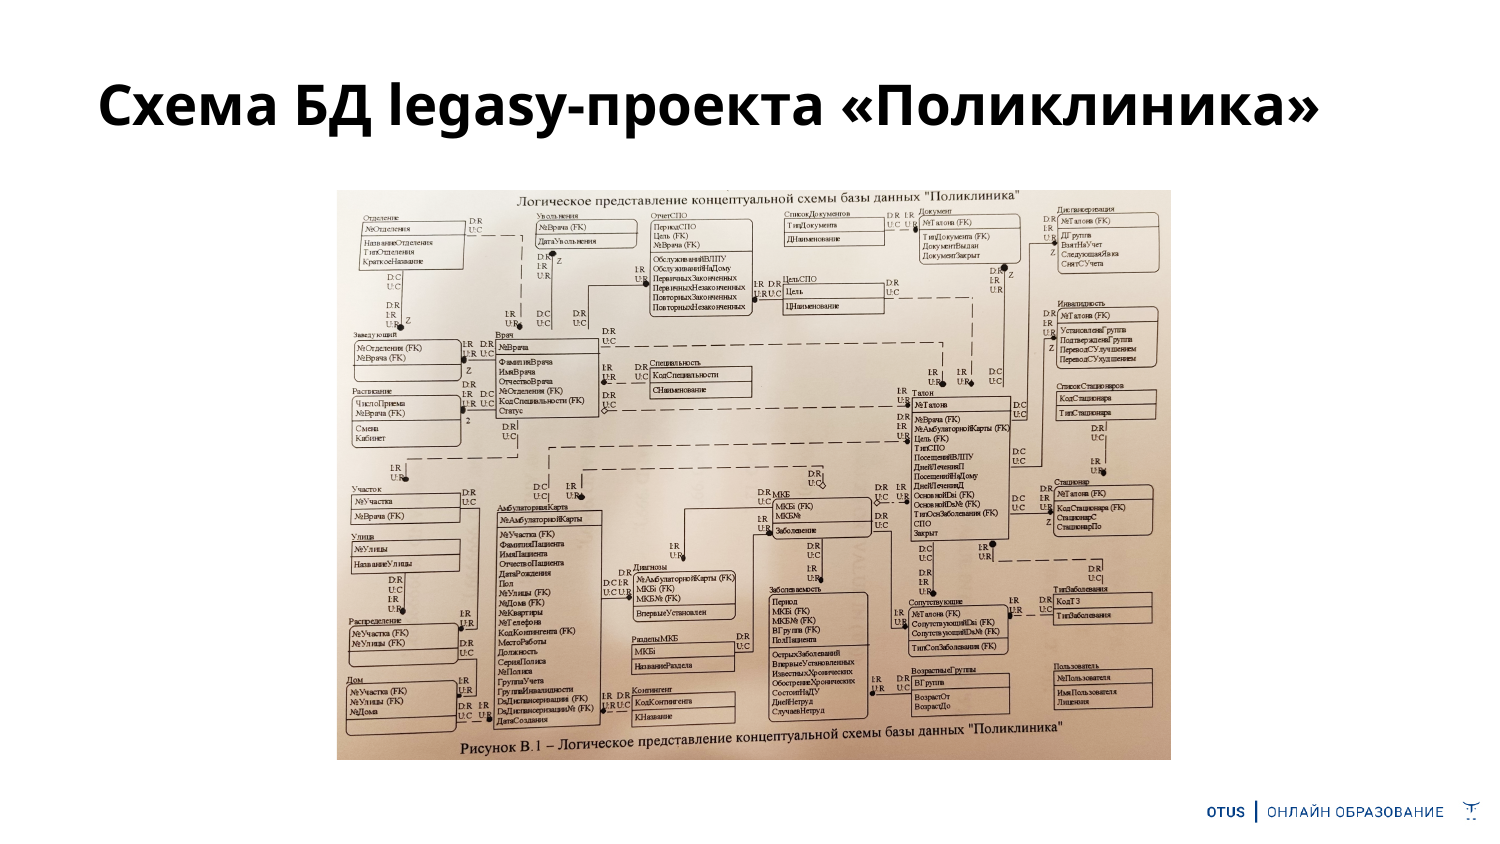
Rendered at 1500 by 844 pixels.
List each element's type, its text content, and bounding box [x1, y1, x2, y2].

title Схема БД legasy-проекта «Поликлиника» [82, 54, 1480, 234]
picture [0, 0, 1500, 844]
